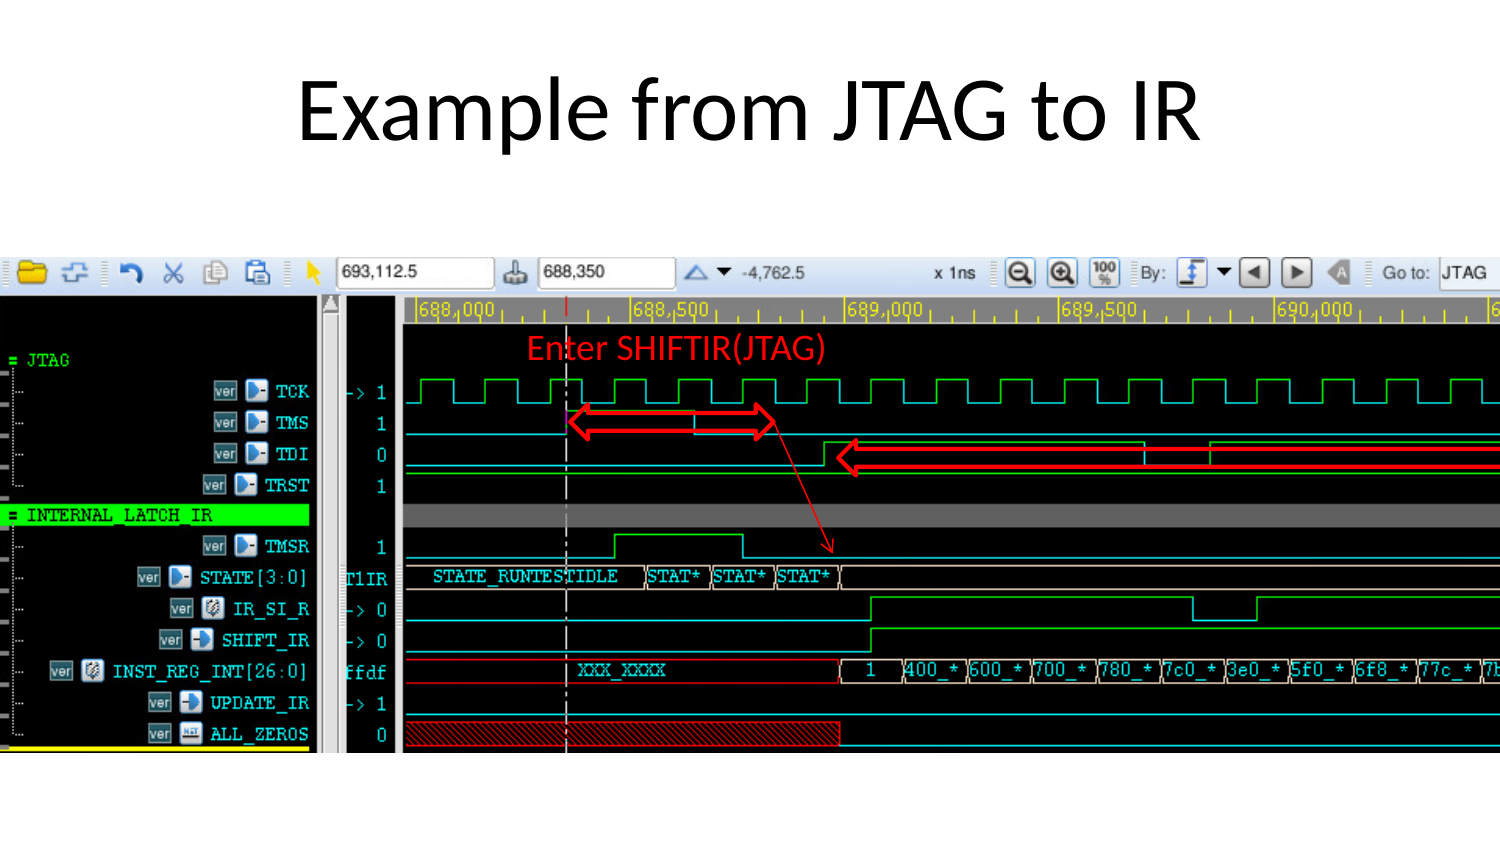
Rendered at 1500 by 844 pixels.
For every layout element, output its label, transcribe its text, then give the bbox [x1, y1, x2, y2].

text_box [773, 421, 833, 555]
title Example from JTAG to IR [75, 33, 1425, 175]
picture [0, 257, 1500, 753]
